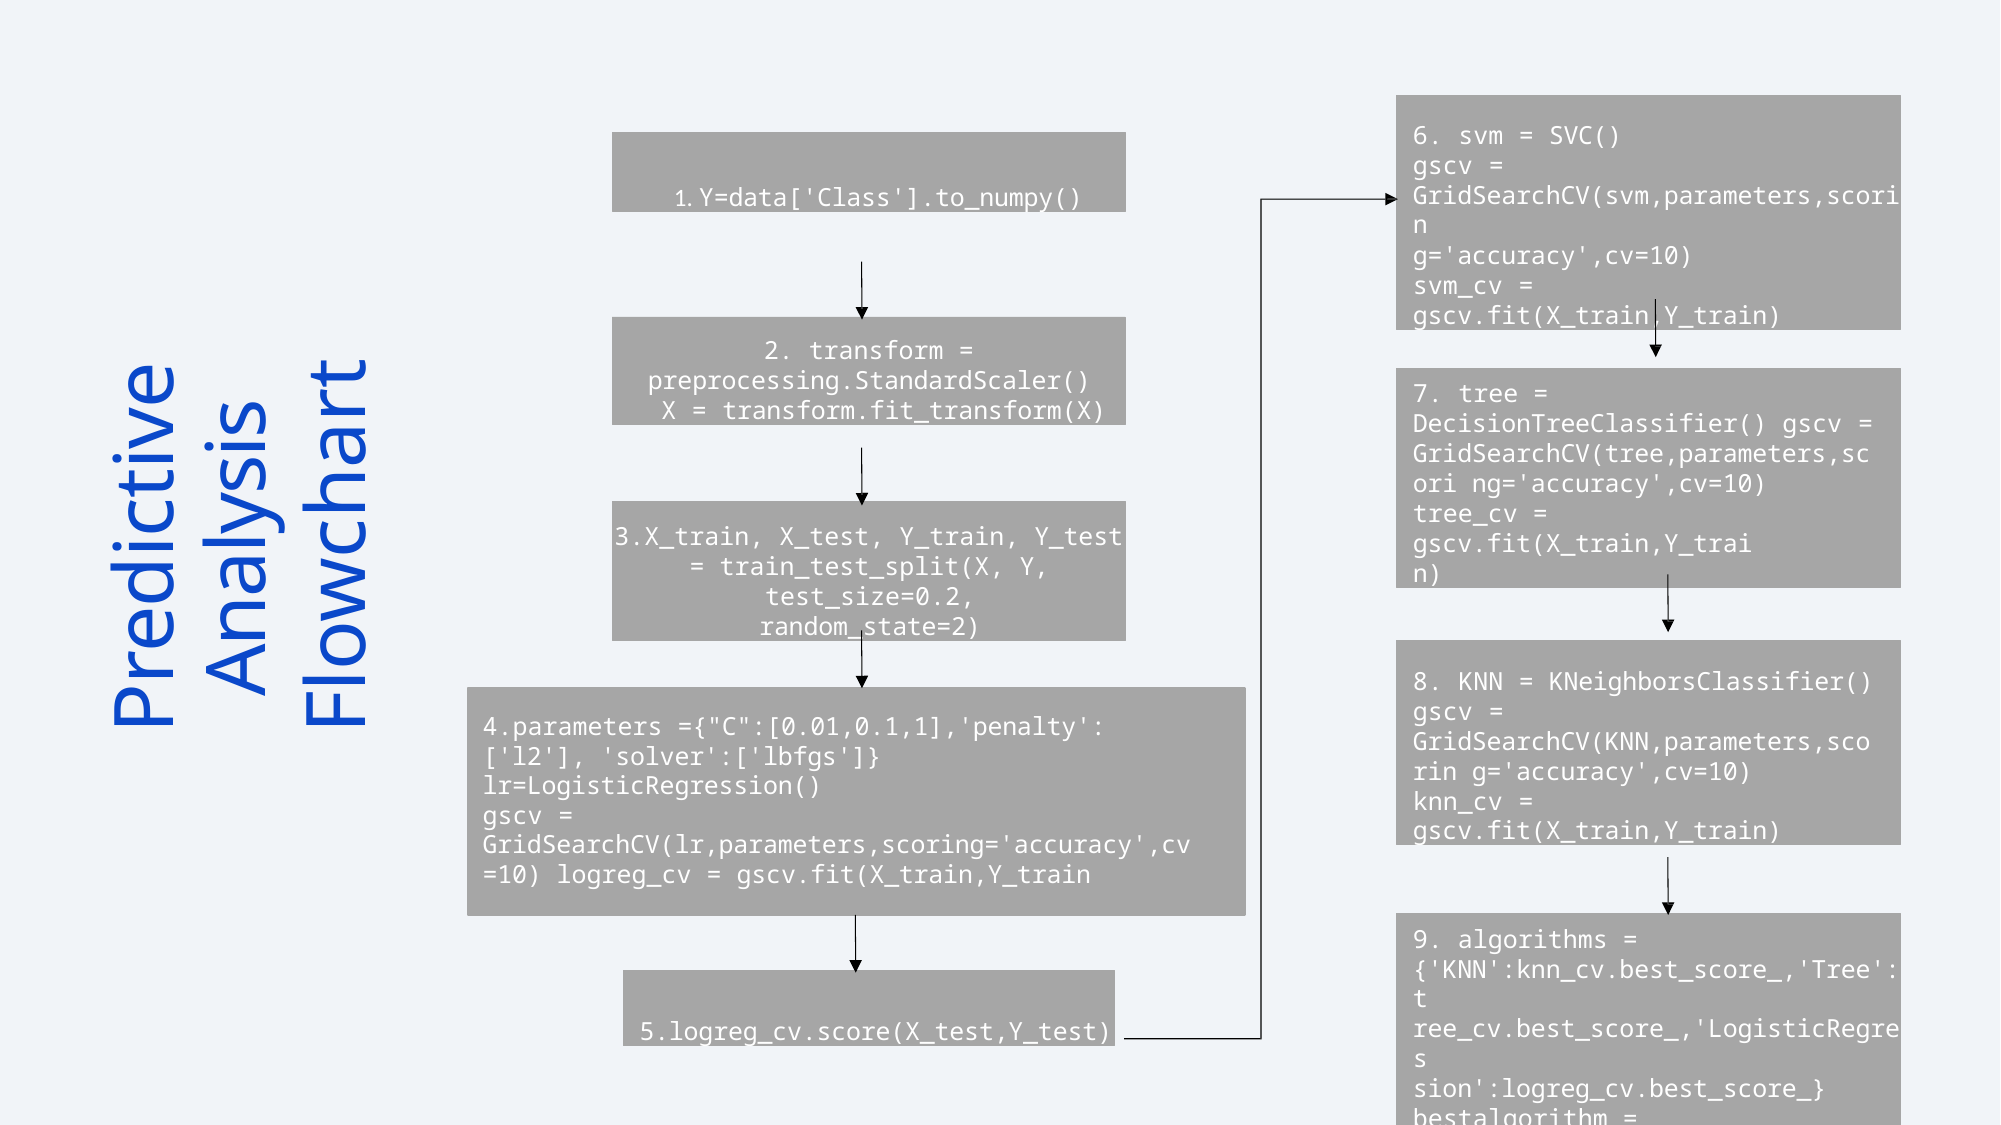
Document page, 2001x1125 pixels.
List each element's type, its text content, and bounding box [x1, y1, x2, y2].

text_box [855, 447, 869, 506]
text_box 9. algorithms = {'KNN':knn_cv.best_score_,'Tree':t ree_cv.best_score_,'LogisticRegres sion':logreg_cv.best_score_} bestalgorithm = max(algorithms, key=algorithms.get) [1396, 913, 1901, 1125]
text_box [466, 686, 1246, 917]
text_box 7. tree = DecisionTreeClassifier() gscv = GridSearchCV(tree,parameters,scori ng='accuracy',cv=10) tree_cv = gscv.fit(X_train,Y_train) [1396, 368, 1901, 588]
text_box [1124, 192, 1398, 1040]
text_box [855, 630, 869, 685]
text_box [1661, 574, 1675, 633]
text_box 3.X_train, X_test, Y_train, Y_test = train_test_split(X, Y, test_size=0.2, random_state=2) [612, 501, 1126, 641]
text_box [855, 261, 869, 320]
text_box [1661, 857, 1675, 915]
text_box Predictive Analysis Flowchart [98, 215, 297, 880]
text_box [849, 925, 862, 973]
text_box [1649, 299, 1662, 358]
text_box 6. svm = SVC() gscv = GridSearchCV(svm,parameters,scorin g='accuracy',cv=10) svm_cv = gscv.fit(X_train,Y_train) [1396, 95, 1901, 330]
text_box 1. Y=data['Class'].to_numpy() [612, 132, 1126, 211]
text_box [0, 0, 2000, 1125]
text_box 8. KNN = KNeighborsClassifier() gscv = GridSearchCV(KNN,parameters,scorin g='accuracy',cv=10) knn_cv = gscv.fit(X_train,Y_train) [1396, 640, 1901, 845]
text_box 2. transform = preprocessing.StandardScaler() X = transform.fit_transform(X) [612, 316, 1126, 425]
text_box 5.logreg_cv.score(X_test,Y_test) [623, 970, 1115, 1046]
